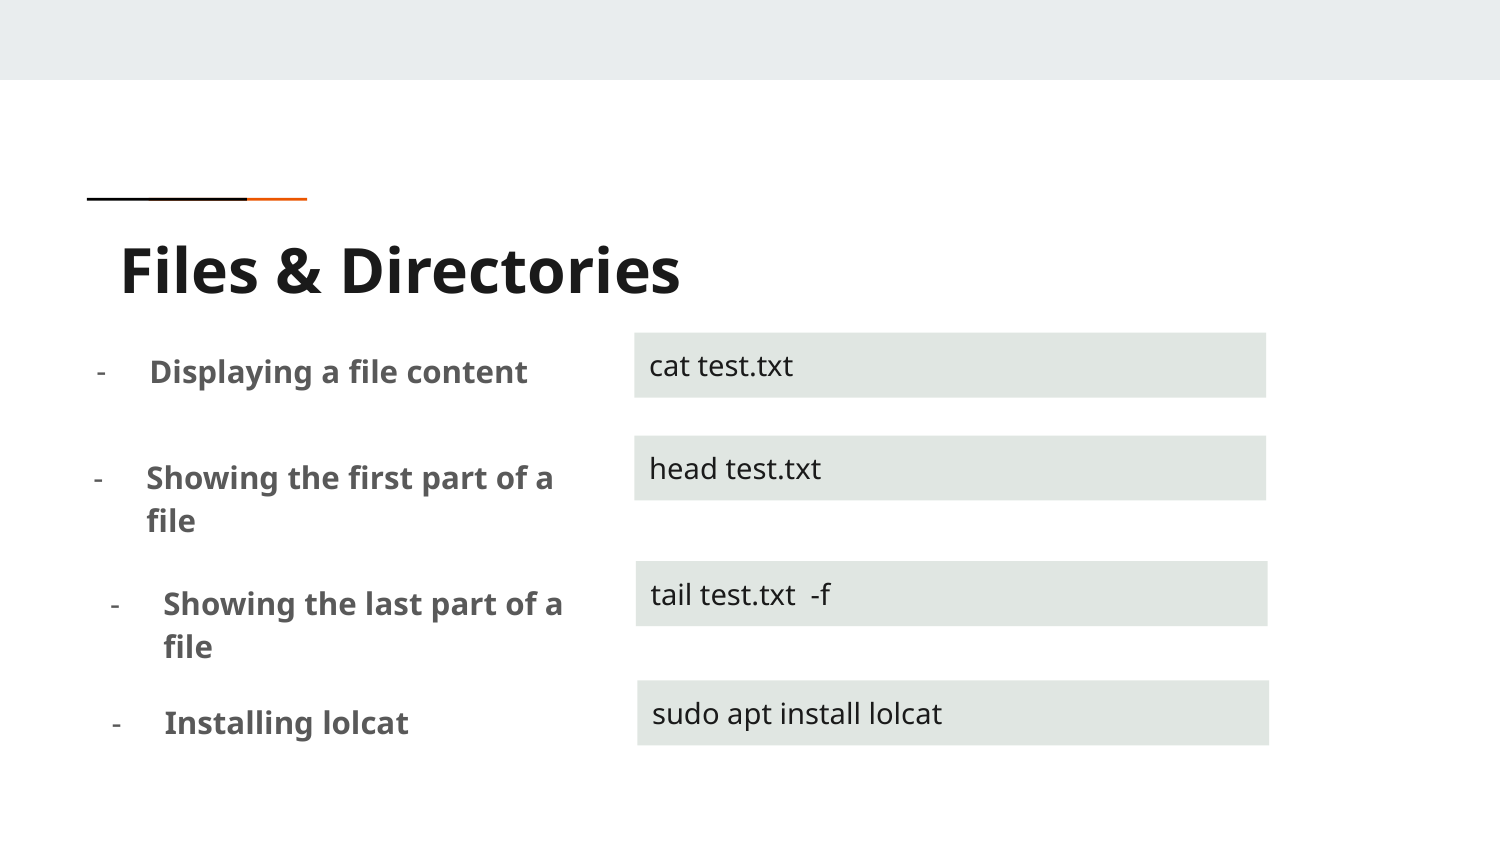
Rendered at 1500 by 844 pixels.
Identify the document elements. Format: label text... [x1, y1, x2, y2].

text_box head test.txt [634, 435, 1267, 501]
text_box cat test.txt [634, 332, 1267, 398]
text_box Displaying a file content [59, 331, 576, 405]
text_box Showing the first part of a file [56, 438, 598, 555]
text_box Showing the last part of a file [73, 563, 604, 680]
text_box sudo apt install lolcat [637, 680, 1270, 746]
text_box tail test.txt -f [635, 561, 1268, 627]
text_box Installing lolcat [75, 682, 564, 756]
title Files & Directories [119, 216, 1381, 305]
